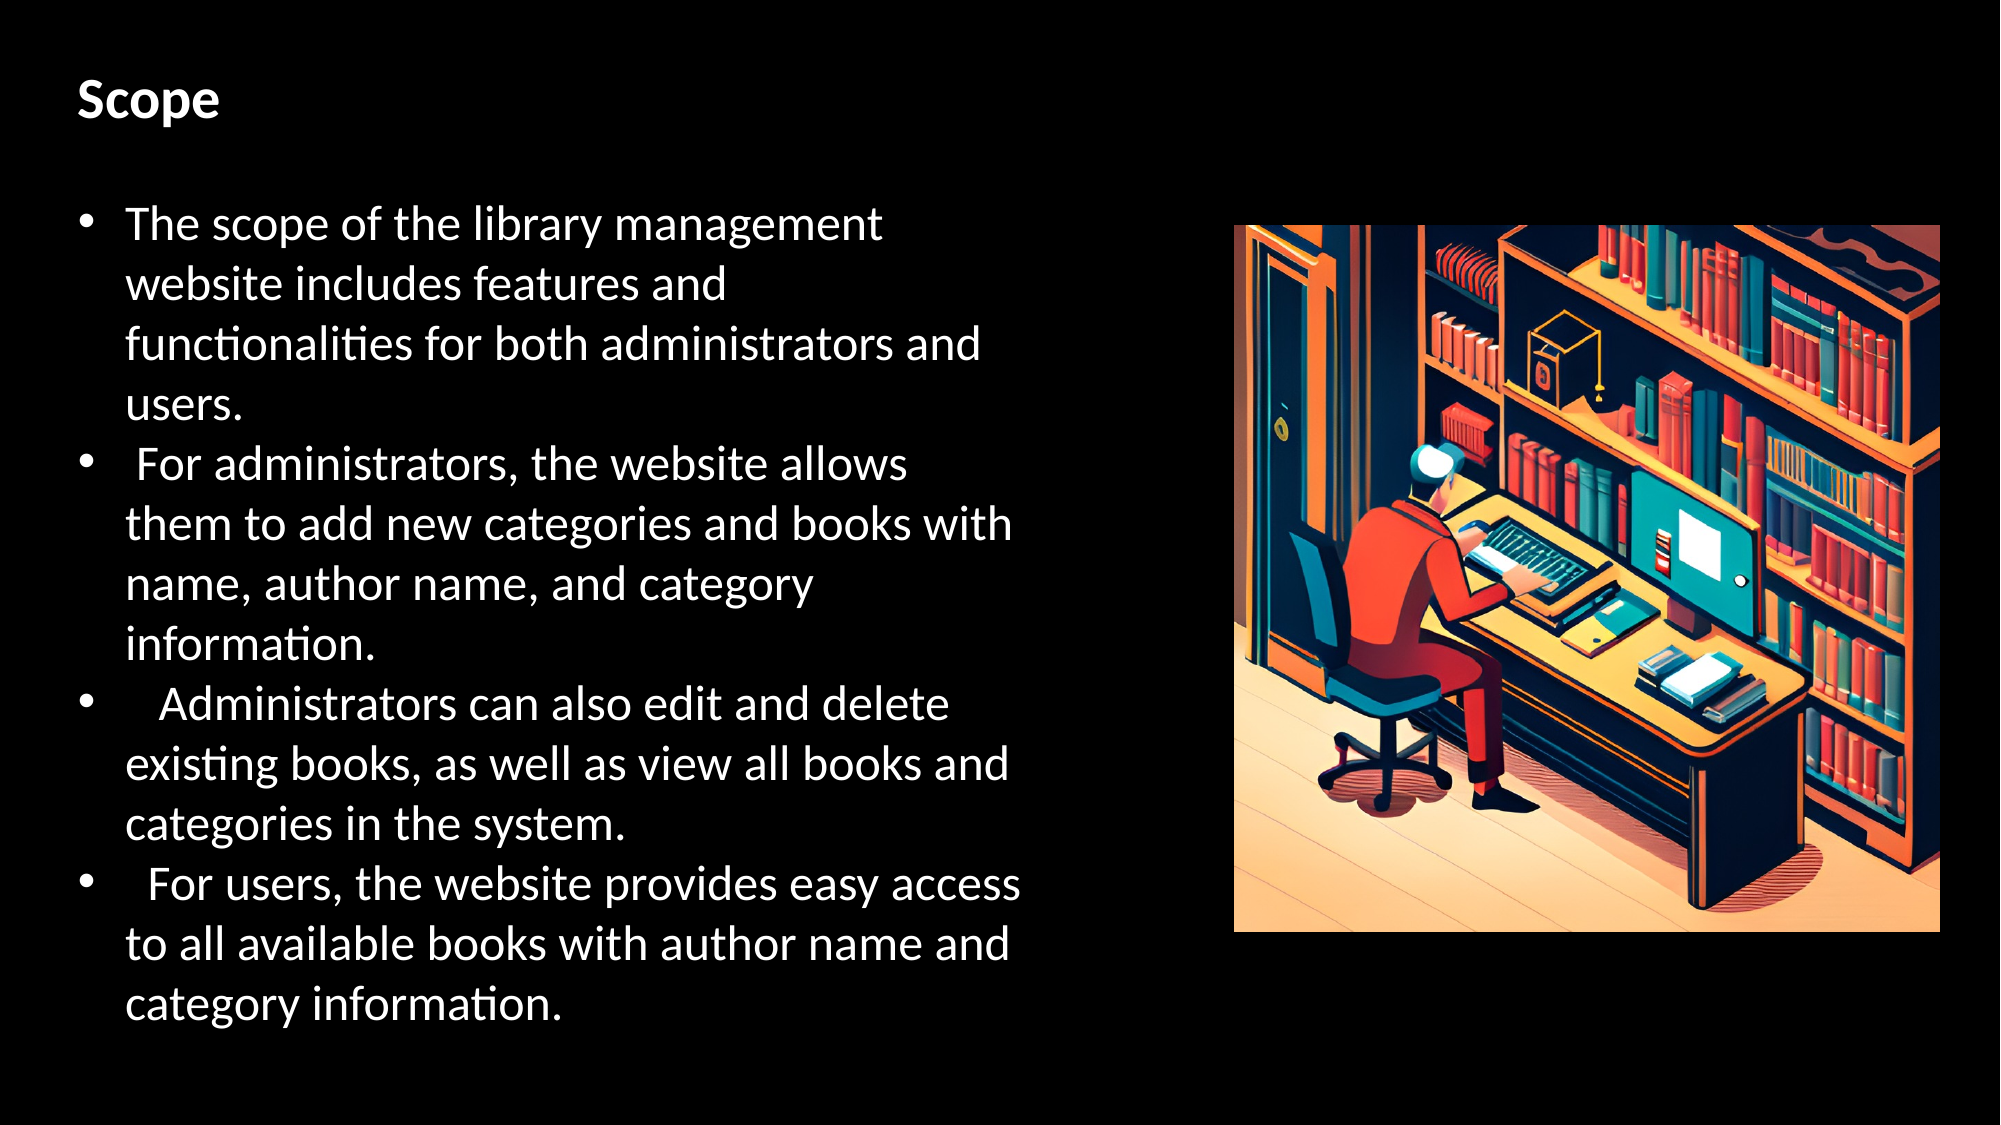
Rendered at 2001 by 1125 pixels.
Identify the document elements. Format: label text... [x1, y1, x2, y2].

text_box Scope The scope of the library management website includes features and functionalities for both administrators and users. For administrators, the website allows them to add new categories and books with name, author name, and category information. Administrators can also edit and delete existing books, as well as view all books and categories in the system. For users, the website provides easy access to all available books with author name and category information. [63, 52, 1041, 1038]
picture [1234, 225, 1940, 932]
